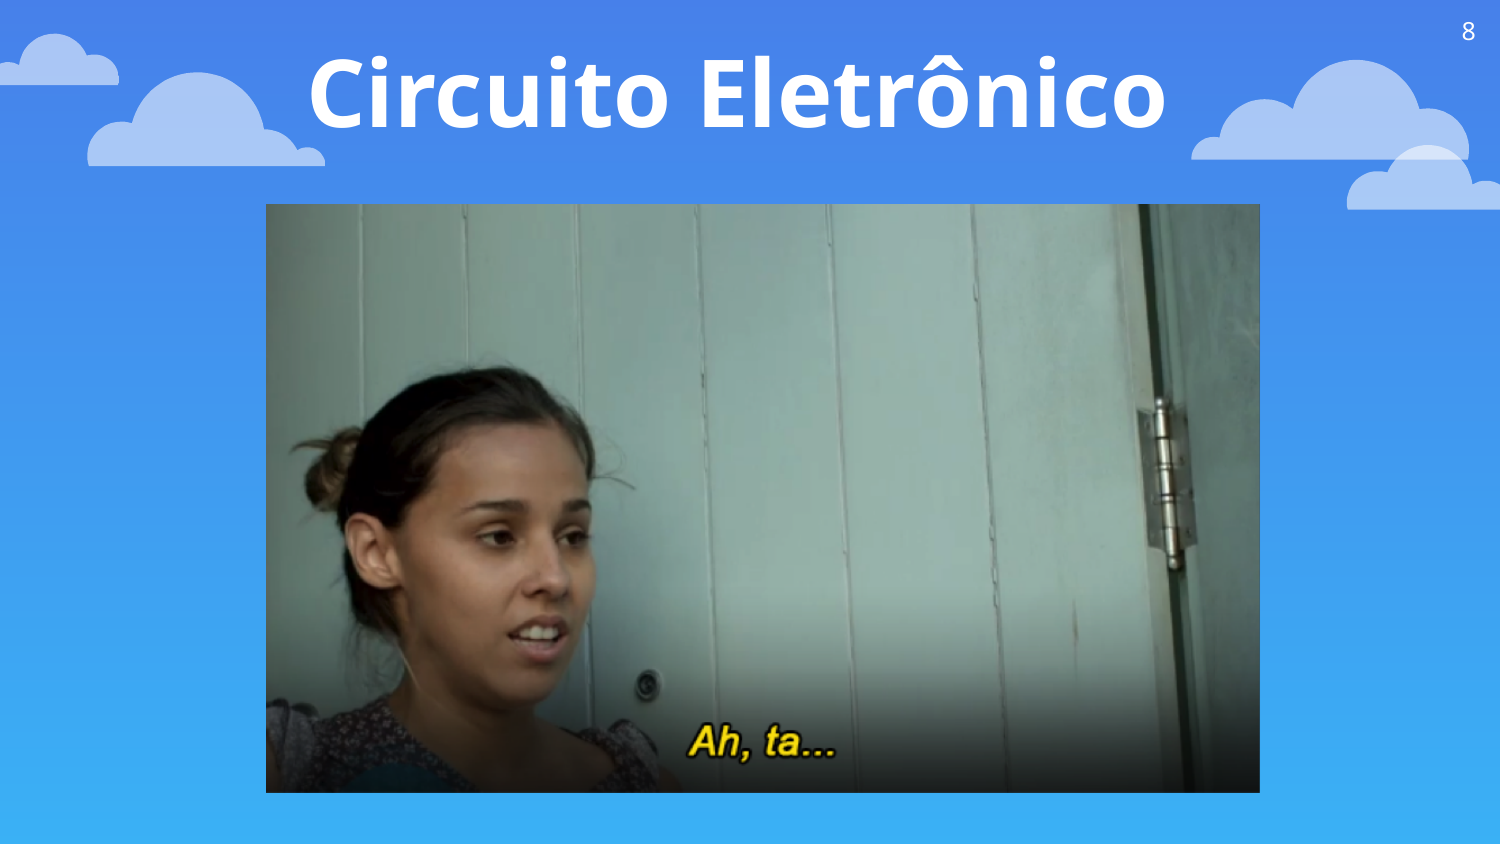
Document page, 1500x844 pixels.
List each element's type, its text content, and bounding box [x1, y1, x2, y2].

picture [266, 204, 1261, 794]
title Circuito Eletrônico [196, 61, 1279, 178]
slide_number ‹#› [1400, 0, 1491, 65]
